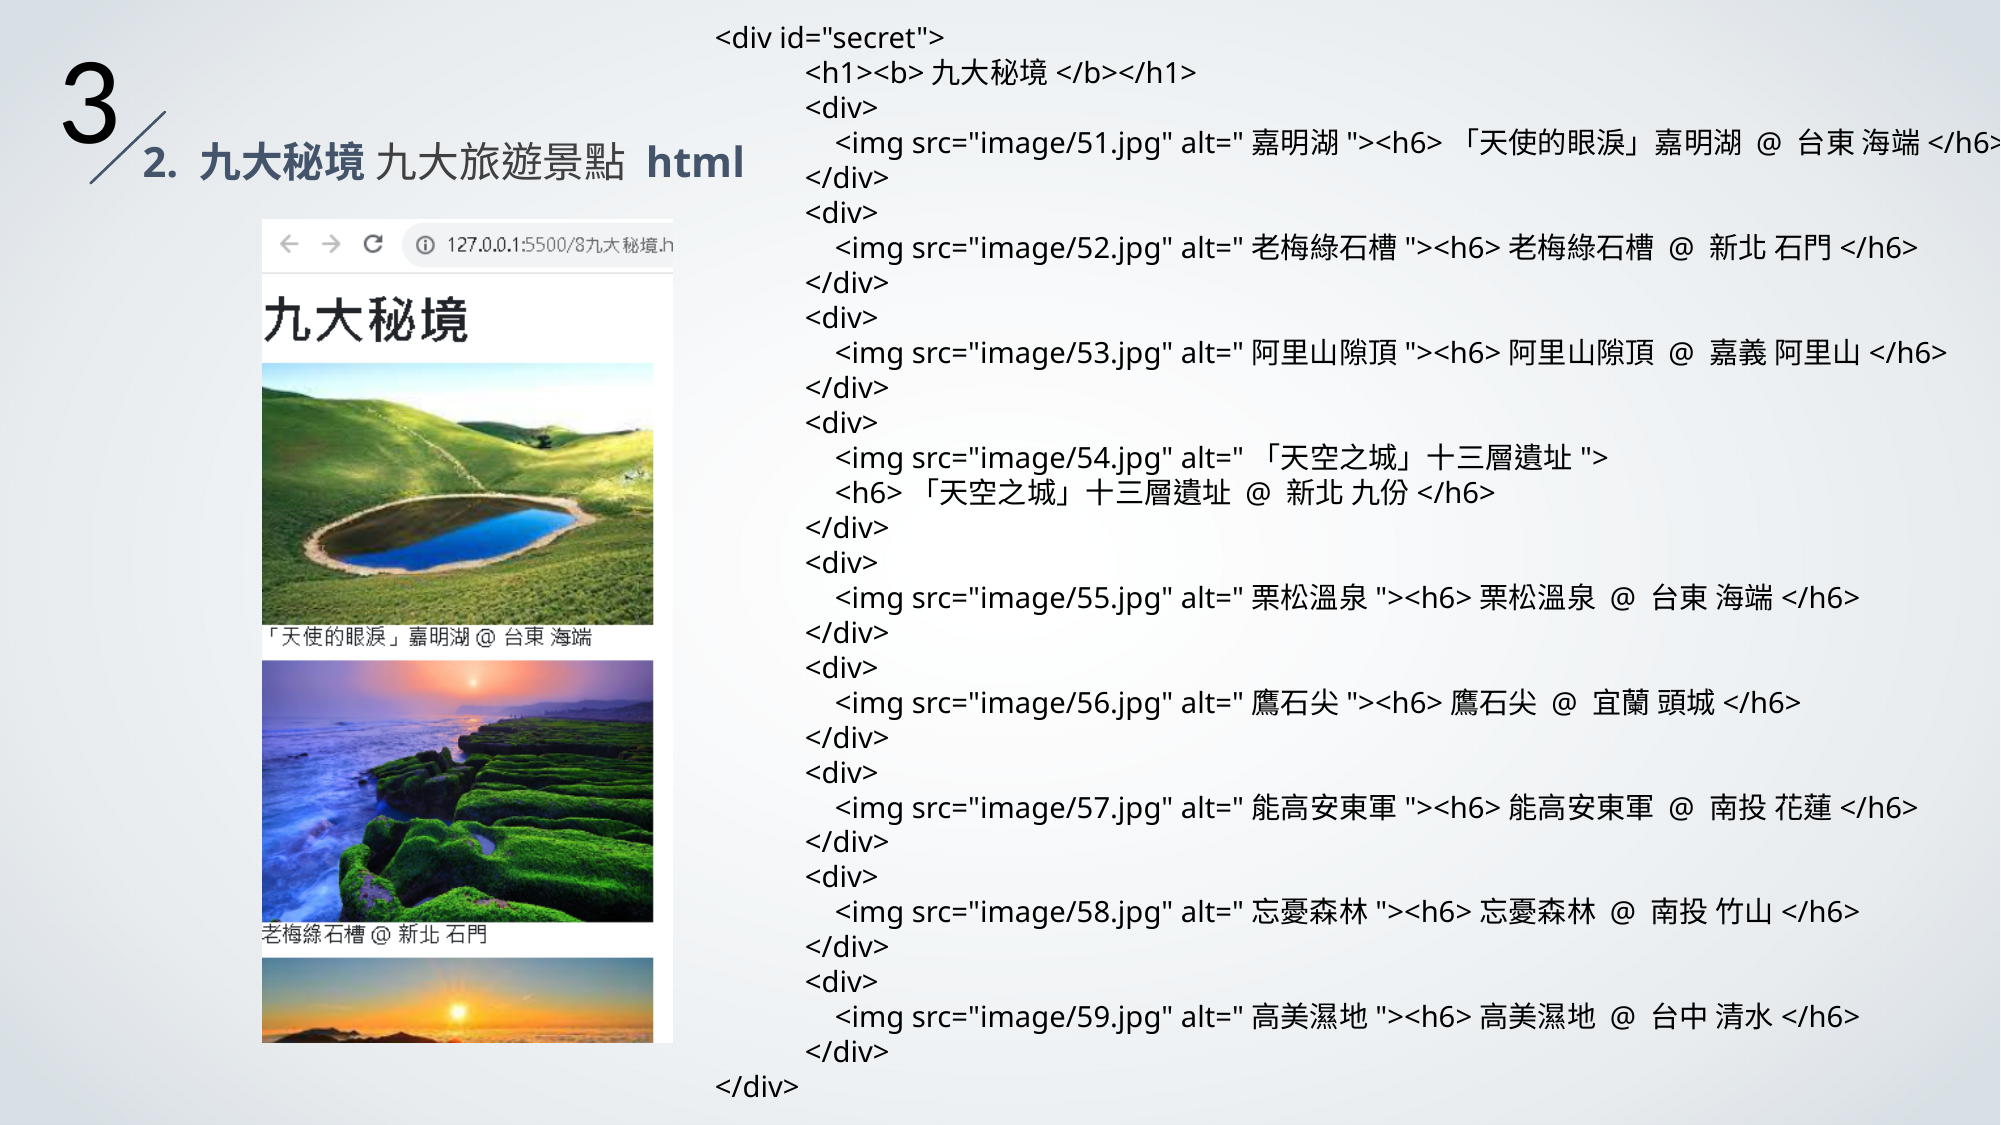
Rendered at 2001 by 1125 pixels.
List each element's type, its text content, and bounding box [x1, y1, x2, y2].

text_box 2. 九大秘境 九大旅遊景點 html [127, 128, 700, 193]
text_box 3 [42, 10, 214, 176]
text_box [90, 111, 165, 184]
text_box <div id="secret"> <h1><b>九大秘境</b></h1> <div> <img src="image/51.jpg" alt="嘉明湖"><h6>「天使的眼淚」嘉明湖 @ 台東 海端</h6> </div> <div> <img src="image/52.jpg" alt="老梅綠石槽"><h6>老梅綠石槽 @ 新北 石門</h6> </div> <div> <img src="image/53.jpg" alt="阿里山隙頂"><h6>阿里山隙頂 @ 嘉義 阿里山</h6> </div> <div> <img src="image/54.jpg" alt="「天空之城」十三層遺址"> <h6>「天空之城」十三層遺址 @ 新北 九份</h6> </div> <div> <img src="image/55.jpg" alt="栗松溫泉"><h6>栗松溫泉 @ 台東 海端</h6> </div> <div> <img src="image/56.jpg" alt="鷹石尖"><h6>鷹石尖 @ 宜蘭 頭城</h6> </div> <div> <img src="image/57.jpg" alt="能高安東軍"><h6>能高安東軍 @ 南投 花蓮</h6> </div> <div> <img src="image/58.jpg" alt="忘憂森林"><h6>忘憂森林 @ 南投 竹山</h6> </div> <div> <img src="image/59.jpg" alt="高美濕地"><h6>高美濕地 @ 台中 清水</h6> </div> </div> [700, 12, 2000, 1111]
picture [0, 0, 2001, 1125]
